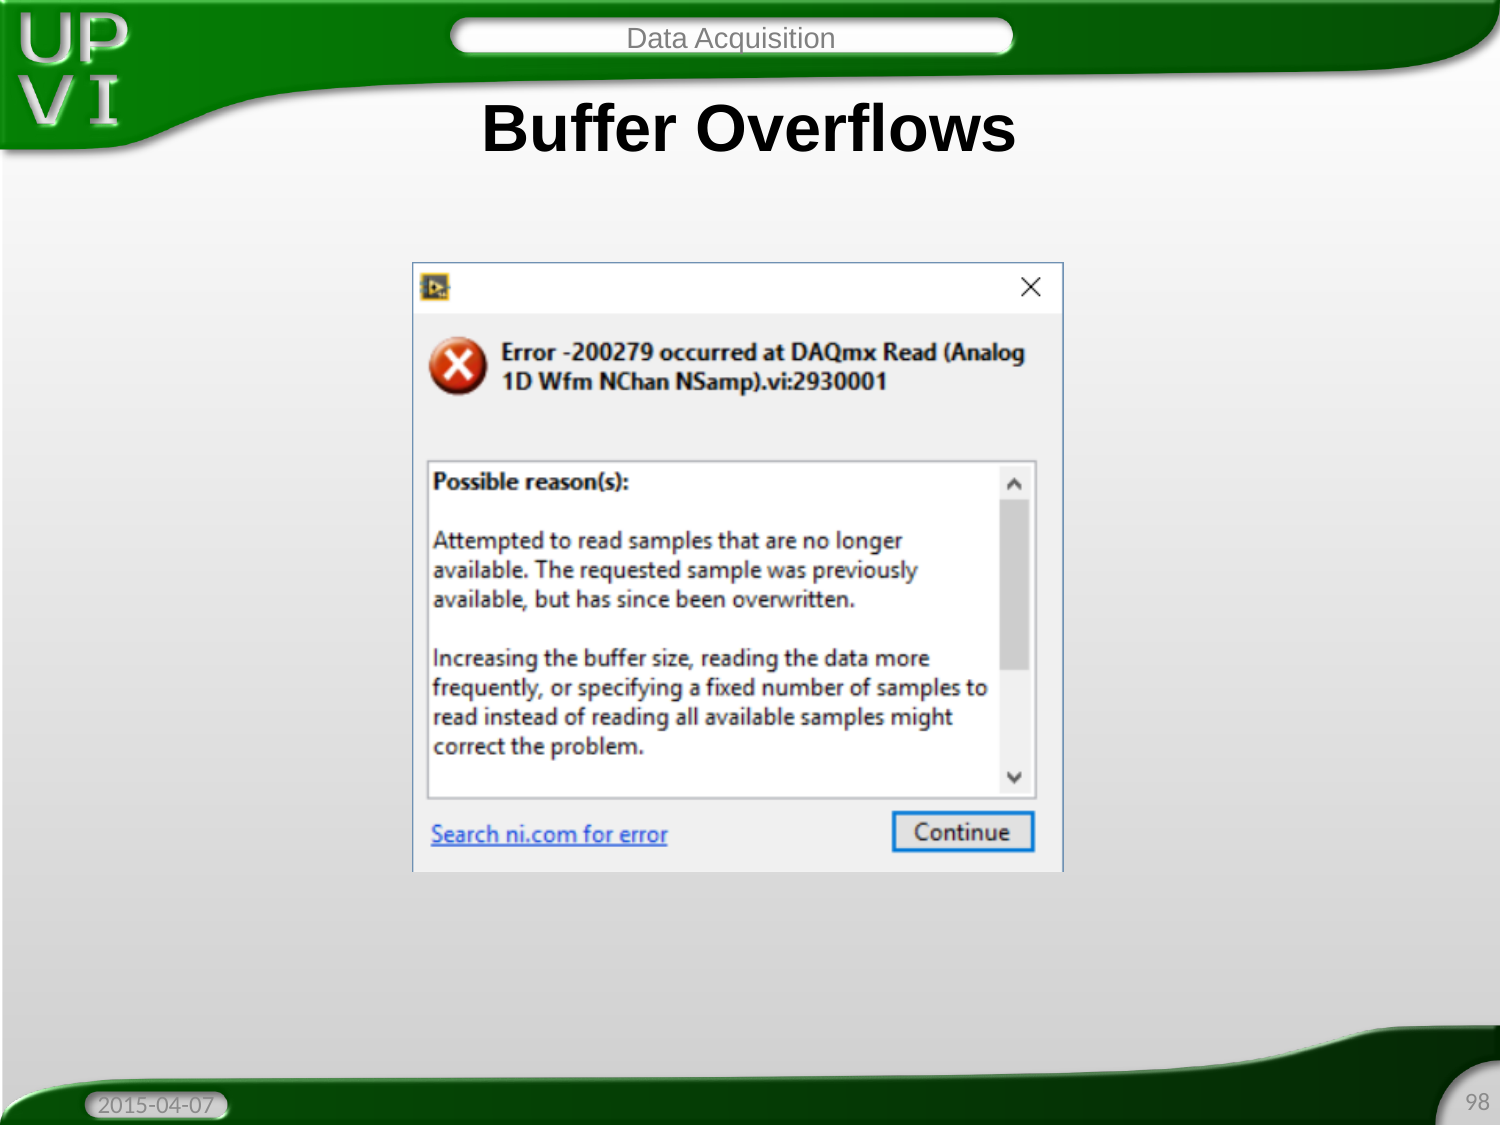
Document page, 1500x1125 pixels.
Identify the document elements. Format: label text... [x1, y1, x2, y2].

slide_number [75, 1073, 238, 1125]
footer Data Acquisition [450, 6, 1013, 67]
picture [0, 0, 1500, 1125]
title Buffer Overflows [75, 75, 1425, 175]
slide_number 98 [1155, 1069, 1500, 1125]
